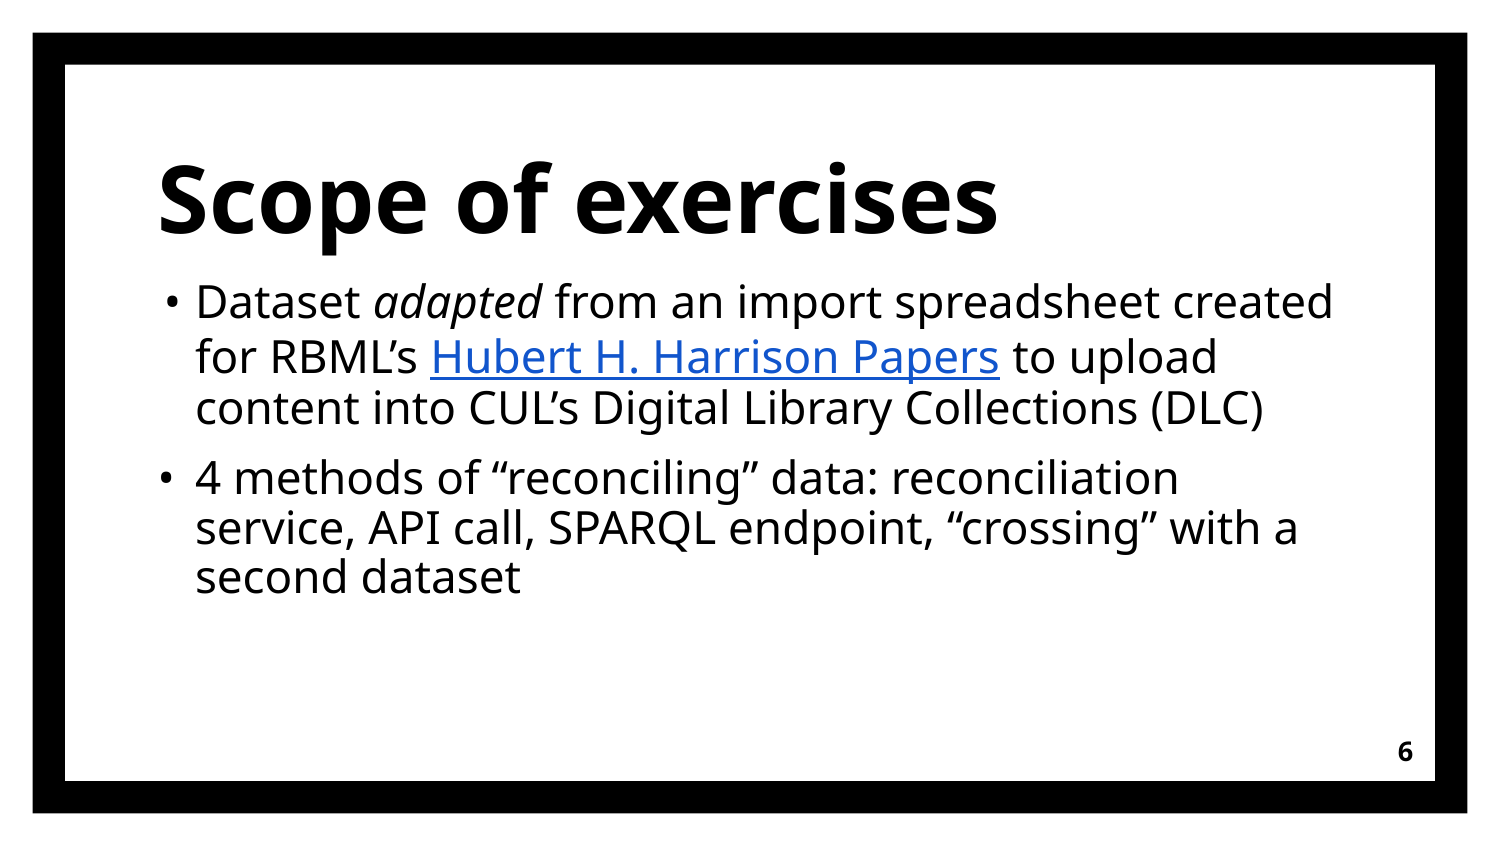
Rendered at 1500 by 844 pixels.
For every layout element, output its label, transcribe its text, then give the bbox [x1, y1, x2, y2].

slide_number ‹#› [1338, 720, 1429, 786]
list Dataset adapted from an import spreadsheet created for RBML’s Hubert H. Harrison Papers to upload content into CUL’s Digital Library Collections (DLC) 4 methods of “reconciling” data: reconciliation service, API call, SPARQL endpoint, “crossing” with a second dataset [142, 264, 1358, 593]
title Scope of exercises [142, 137, 1309, 264]
